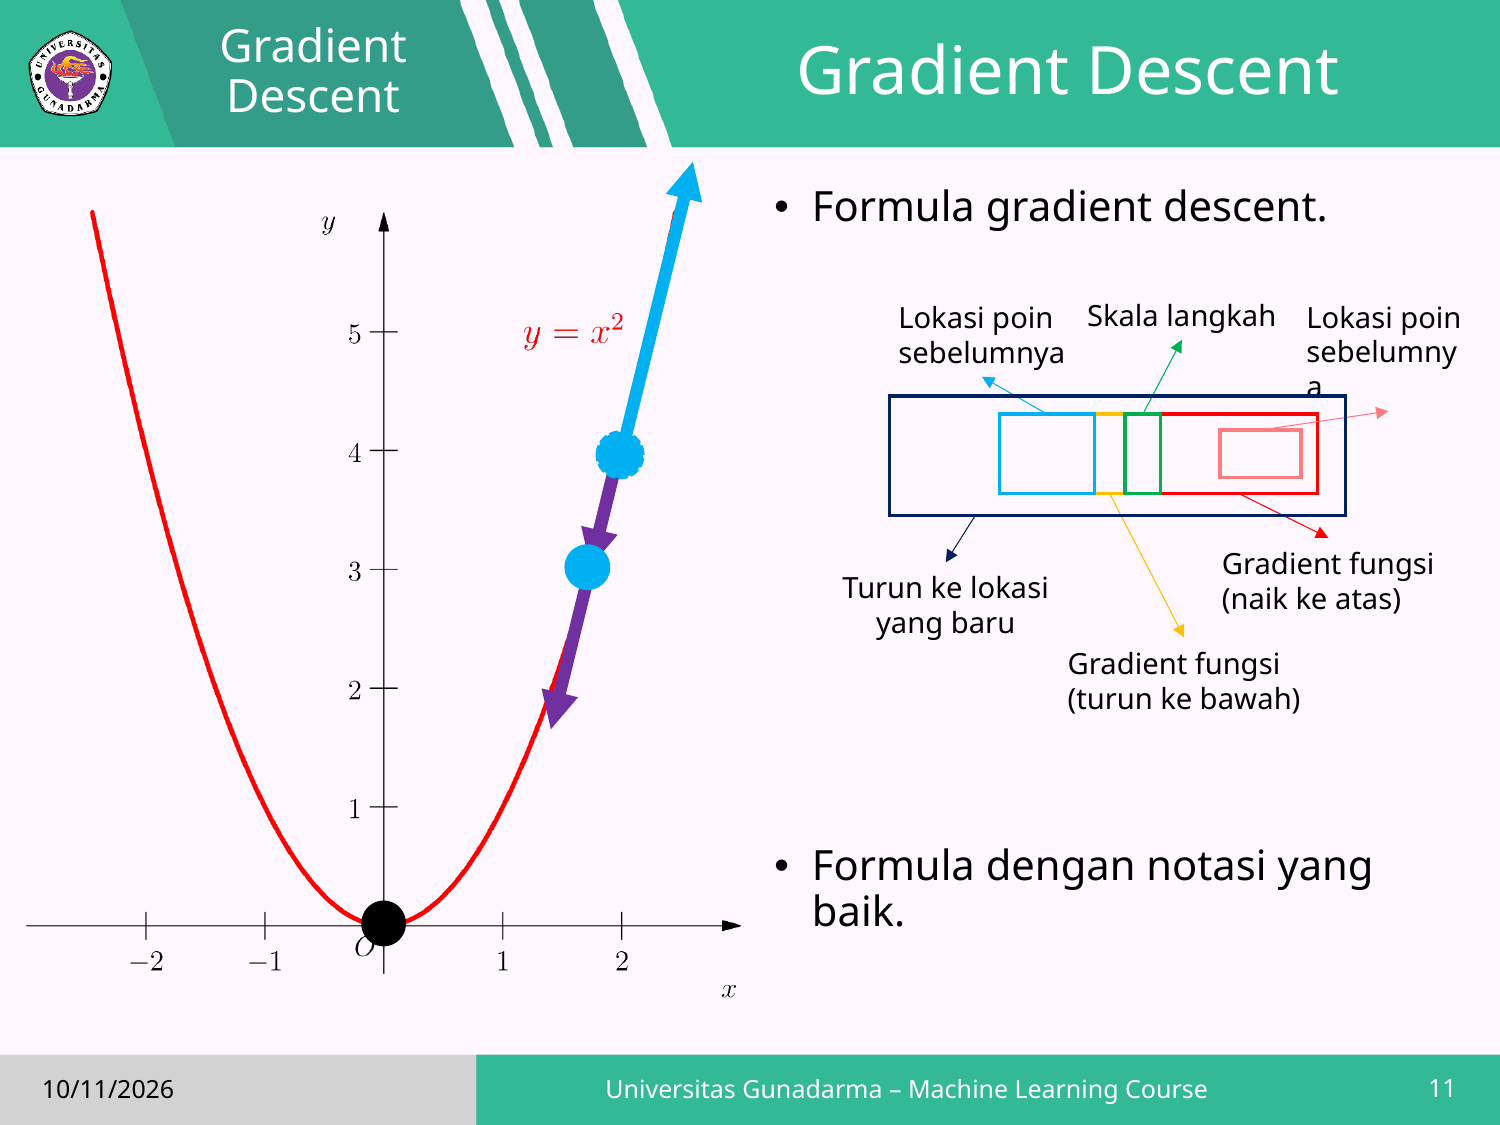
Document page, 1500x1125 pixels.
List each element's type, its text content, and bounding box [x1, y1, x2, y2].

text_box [590, 464, 616, 567]
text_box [1060, 649, 1308, 724]
list Gradient Descent [188, 20, 438, 126]
picture [0, 0, 1500, 1125]
slide_number 11 [1345, 1066, 1472, 1113]
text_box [1219, 291, 1486, 478]
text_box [620, 161, 693, 459]
footer Universitas Gunadarma – Machine Learning Course [496, 1067, 1318, 1113]
title Gradient Descent [664, 20, 1472, 126]
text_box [889, 292, 1095, 395]
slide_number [26, 1067, 438, 1113]
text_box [1080, 290, 1284, 395]
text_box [835, 395, 1346, 649]
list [26, 210, 741, 1000]
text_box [550, 447, 620, 730]
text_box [1346, 478, 1445, 624]
